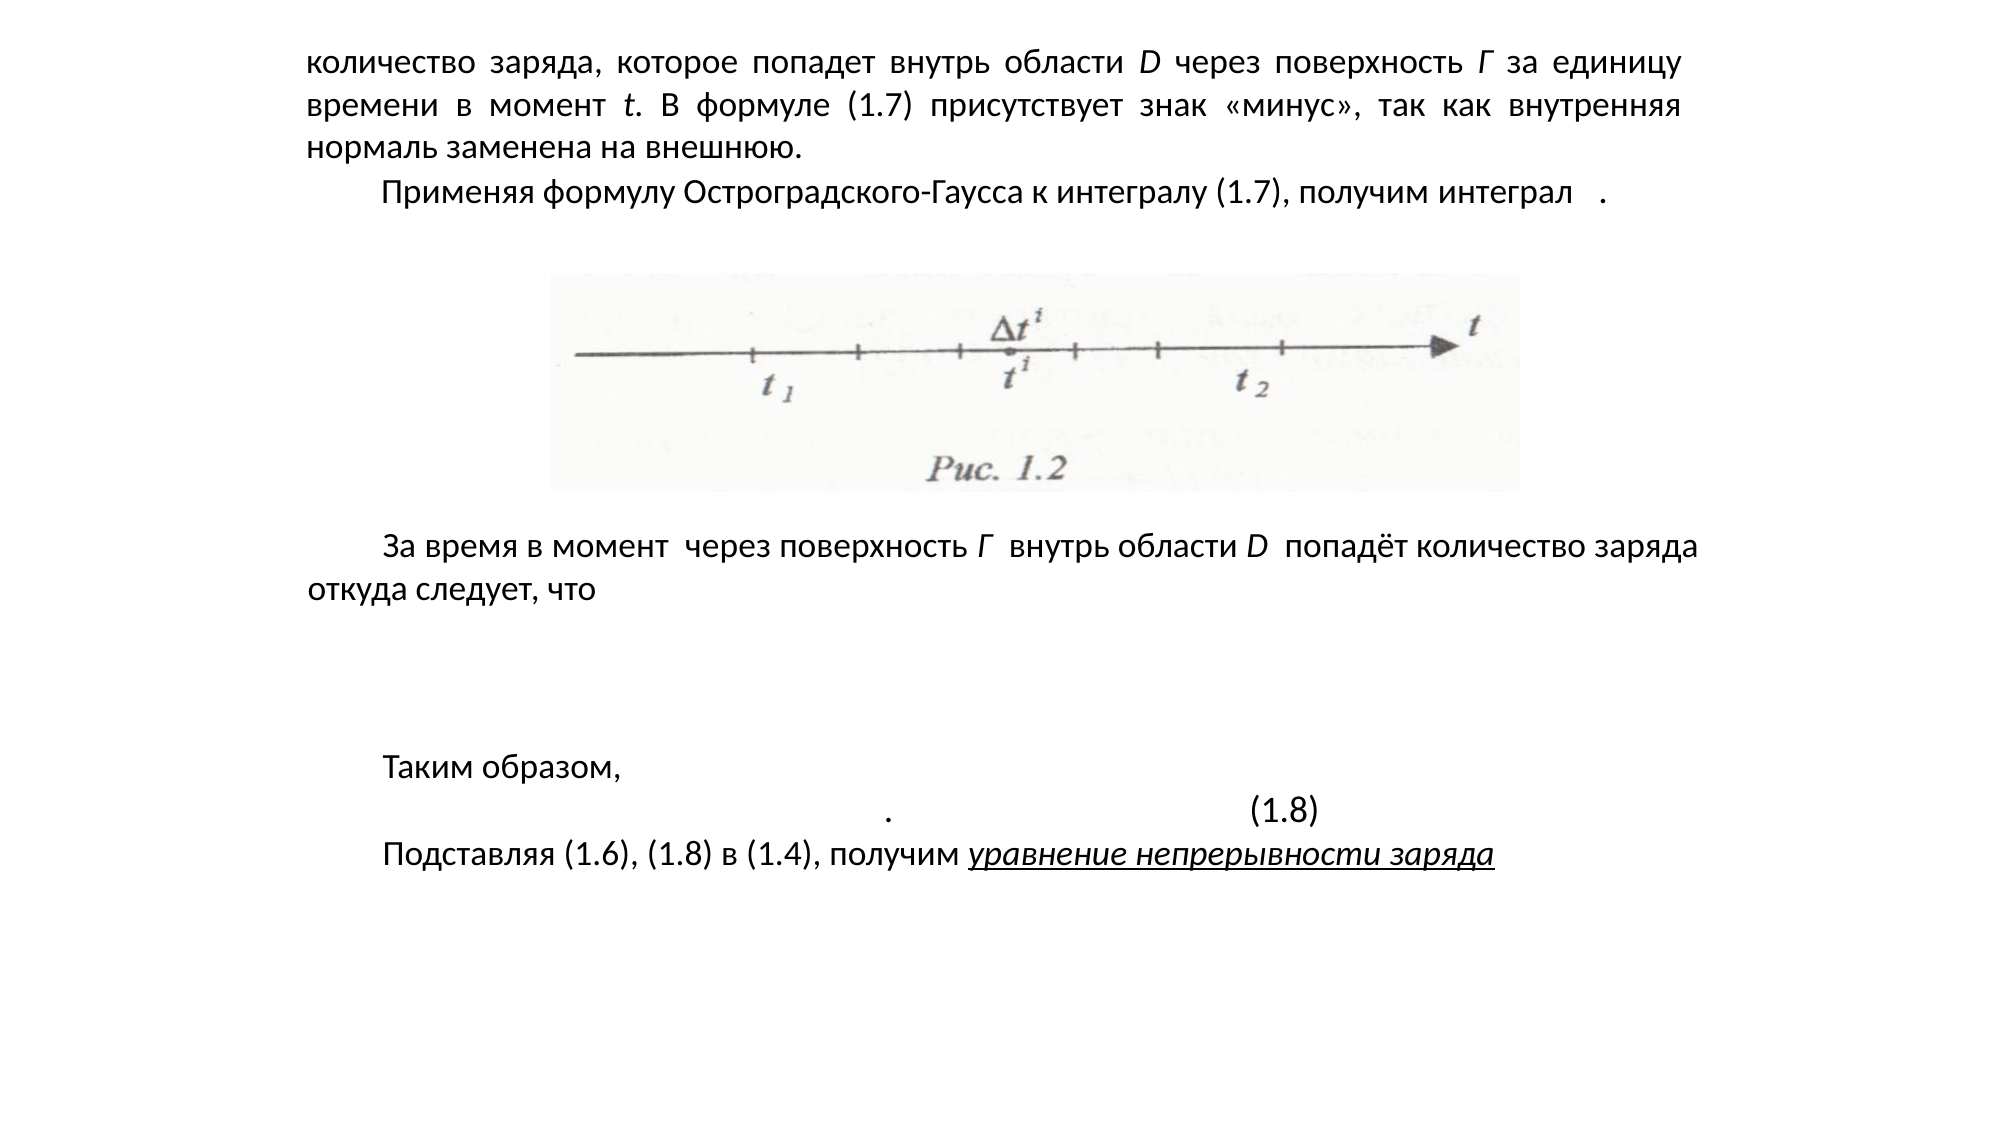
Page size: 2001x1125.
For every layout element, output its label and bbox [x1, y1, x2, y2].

picture [551, 273, 1520, 492]
